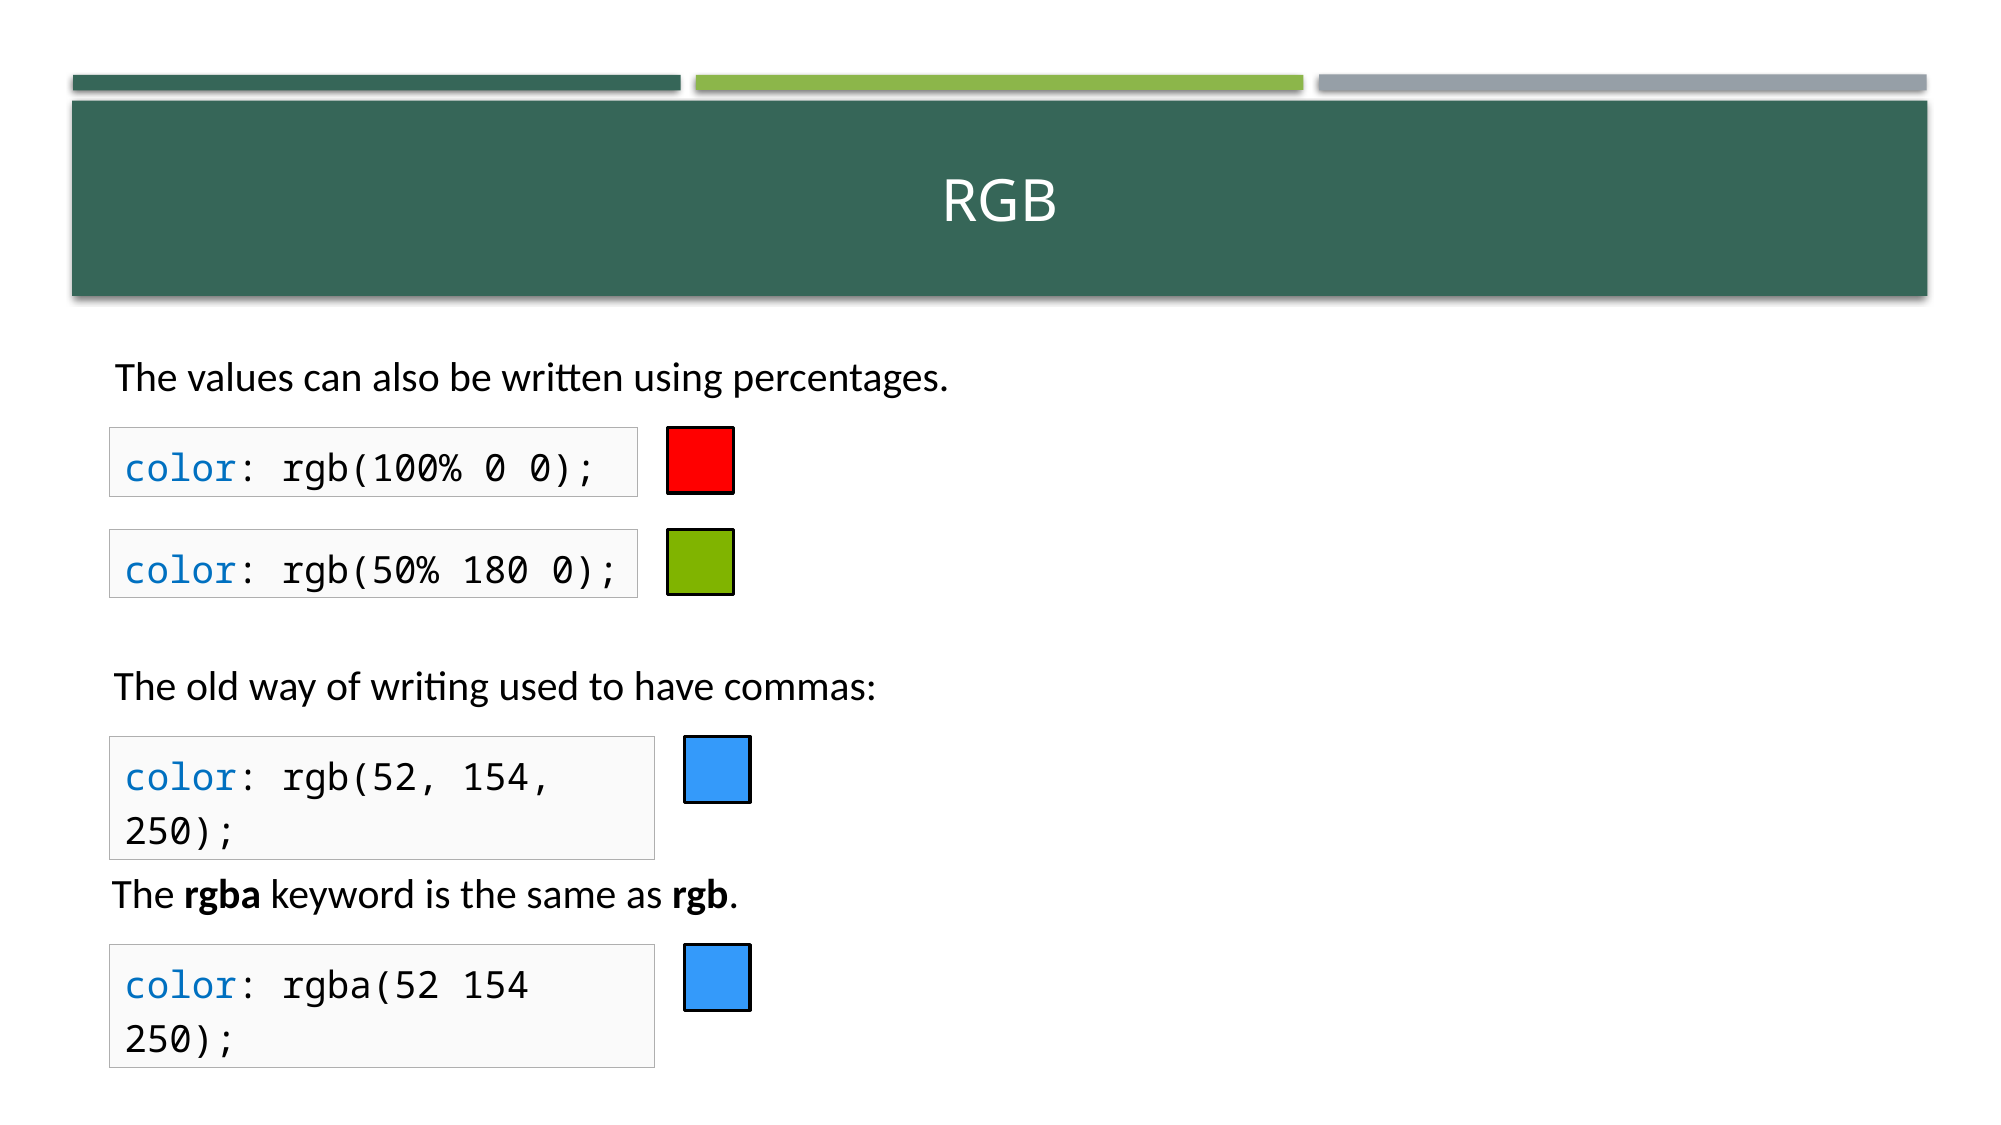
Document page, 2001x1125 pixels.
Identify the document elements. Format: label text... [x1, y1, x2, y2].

text_box The rgba keyword is the same as rgb. [96, 859, 754, 925]
text_box color: rgb(50% 180 0); [109, 529, 638, 598]
text_box The old way of writing used to have commas: [98, 651, 893, 717]
text_box color: rgba(52 154 250); [109, 944, 655, 1068]
text_box [683, 735, 752, 804]
title RGB [95, 152, 1905, 241]
text_box color: rgb(52, 154, 250); [109, 736, 655, 859]
text_box color: rgb(100% 0 0); [109, 427, 638, 497]
text_box The values can also be written using percentages. [100, 342, 965, 408]
text_box [683, 943, 752, 1012]
text_box [666, 426, 735, 495]
text_box [666, 528, 735, 597]
